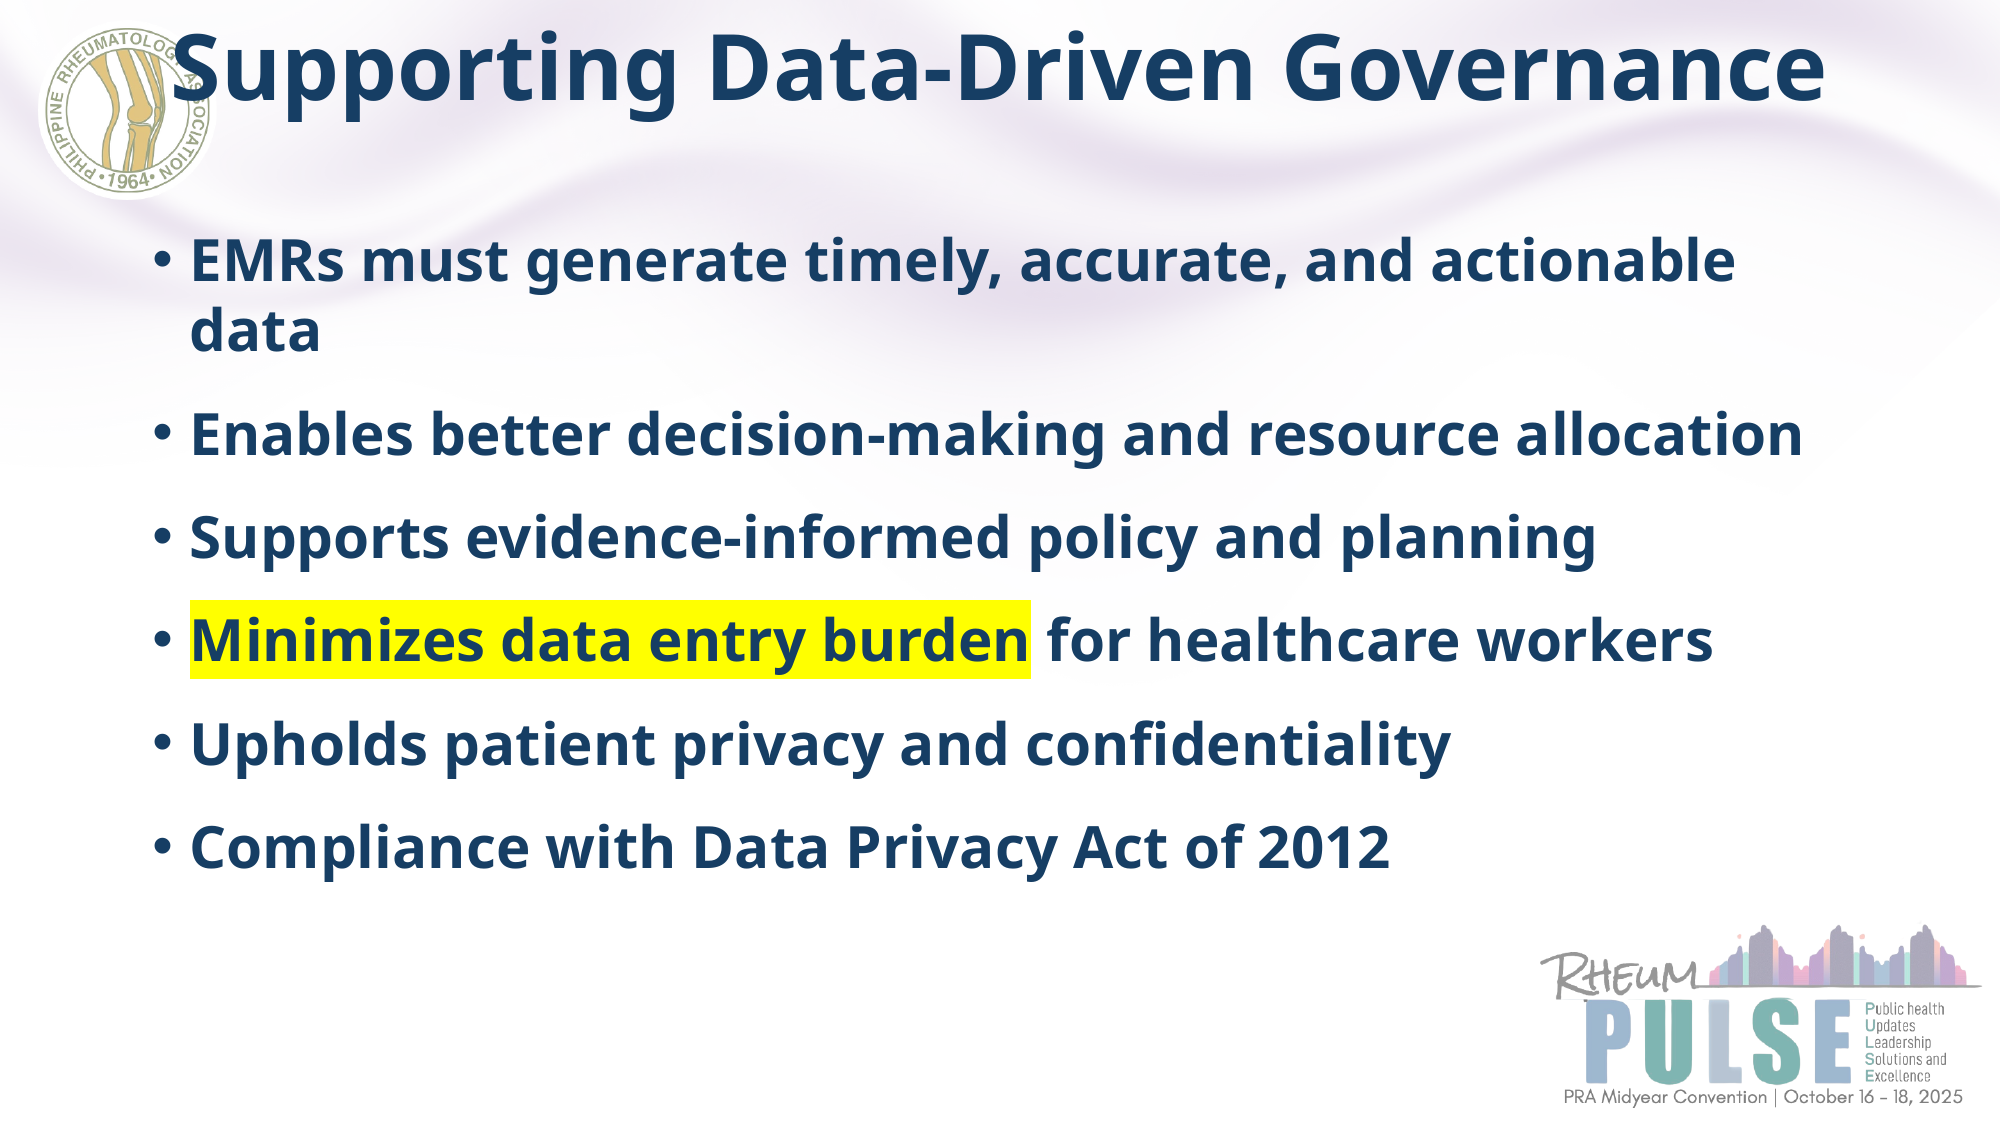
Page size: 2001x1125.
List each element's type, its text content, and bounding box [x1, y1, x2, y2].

list EMRs must generate timely, accurate, and actionable data Enables better decision-making and resource allocation Supports evidence-informed policy and planning Minimizes data entry burden for healthcare workers Upholds patient privacy and confidentiality Compliance with Data Privacy Act of 2012 [137, 215, 1863, 1043]
title Supporting Data-Driven Governance [0, 0, 2000, 142]
